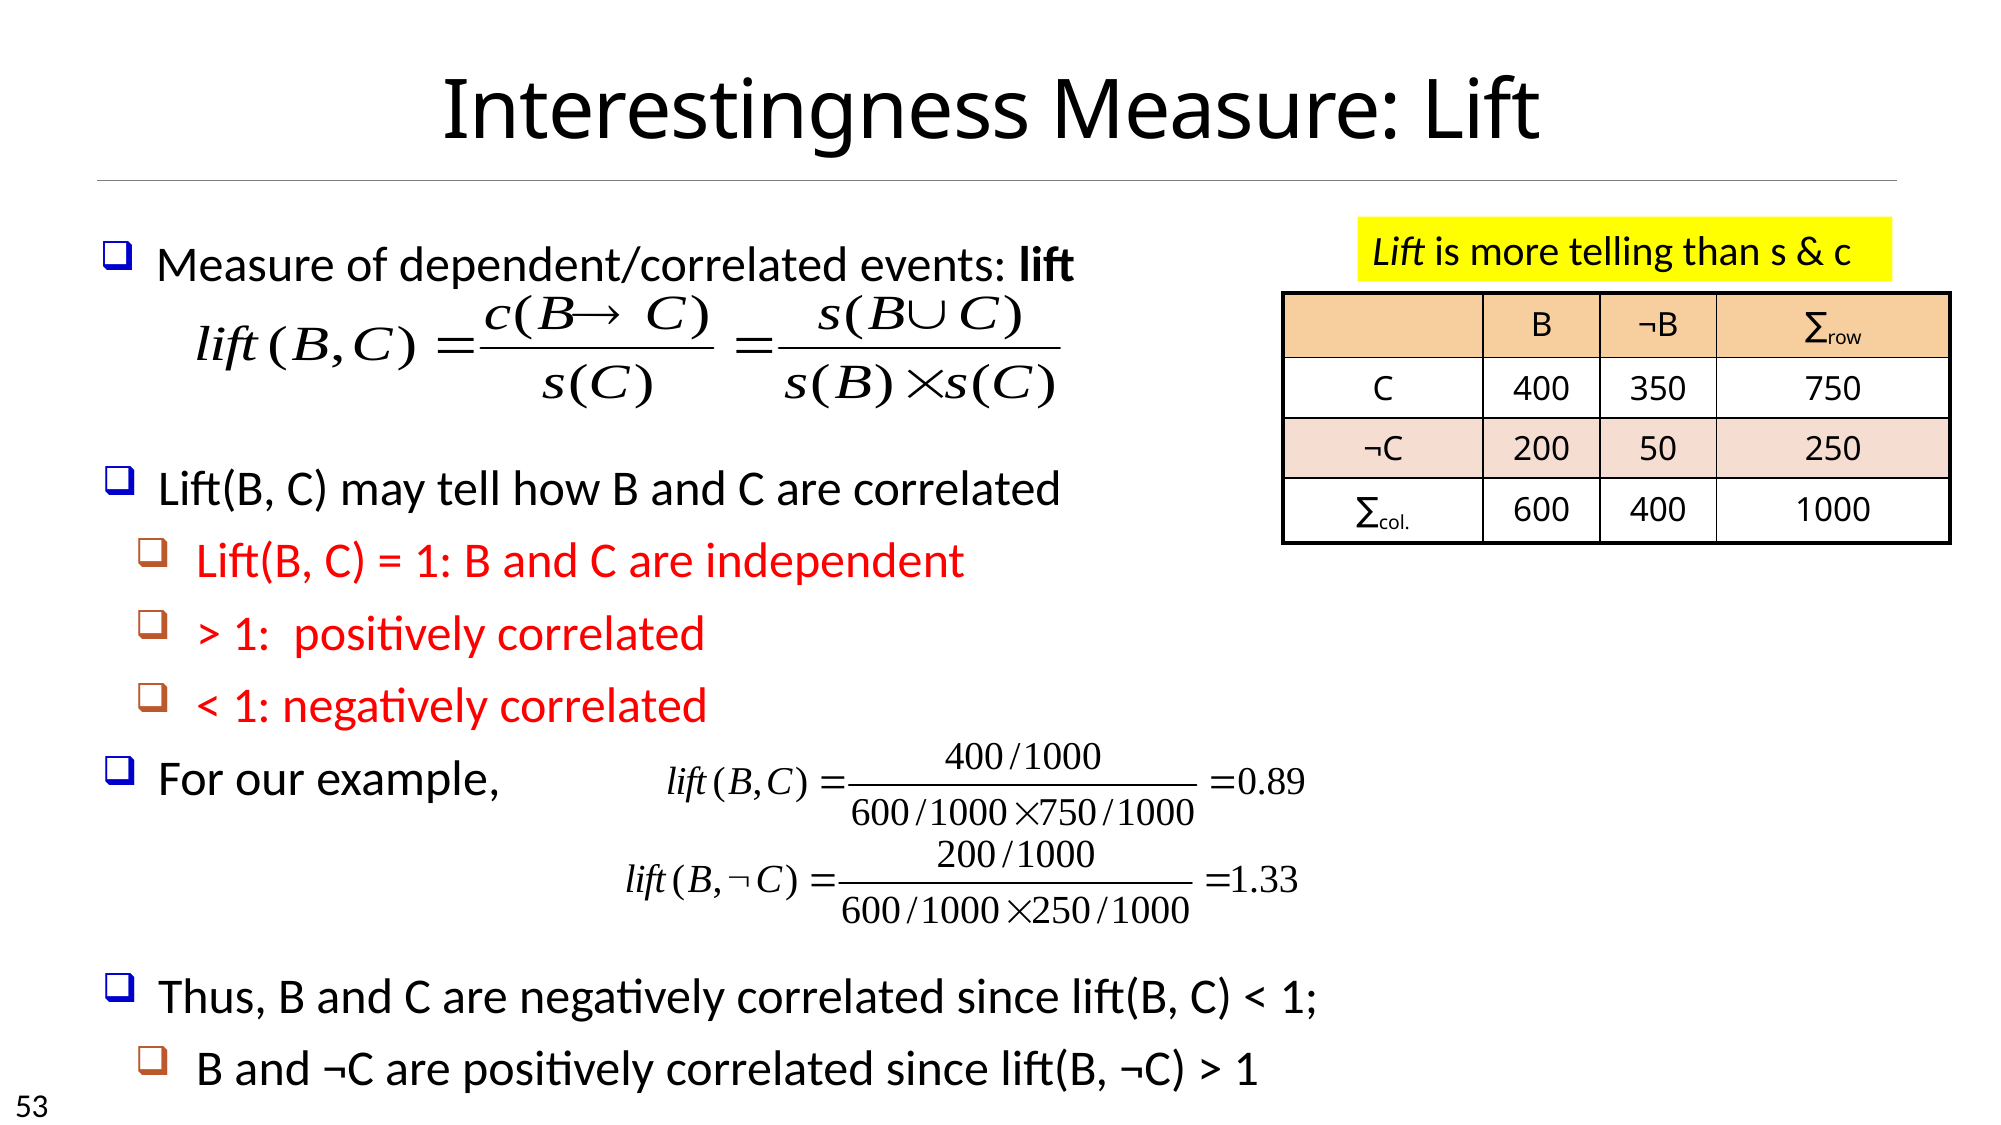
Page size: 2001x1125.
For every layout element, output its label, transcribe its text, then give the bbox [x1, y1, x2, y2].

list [660, 731, 1312, 835]
text_box Lift is more telling than s & c [1357, 216, 1893, 282]
list Measure of dependent/correlated events: lift [84, 205, 1269, 294]
table_cell 1000 [1717, 479, 1948, 541]
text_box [185, 281, 1074, 418]
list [619, 828, 1306, 933]
table_cell 400 [1484, 358, 1599, 417]
table_header ¬B [1601, 295, 1716, 357]
text_box Lift(B, C) may tell how B and C are correlated Lift(B, C) = 1: B and C are independent > 1: positively correlated < 1: negatively correlated For our example, Thus, B and C are negatively correlated since lift(B, C) < 1; B and ¬C are positively correlated since lift(B, ¬C) > 1 [87, 447, 1342, 1082]
table_cell 400 [1601, 479, 1716, 541]
table_cell 200 [1484, 419, 1599, 477]
table_cell 250 [1717, 419, 1948, 477]
table_cell C [1285, 358, 1482, 417]
table_cell 350 [1601, 358, 1716, 417]
table_cell 600 [1484, 479, 1599, 541]
table_header ∑row [1717, 295, 1948, 357]
table_cell 50 [1601, 419, 1716, 477]
table_cell ∑col. [1342, 479, 1482, 541]
table_header B [1484, 295, 1599, 357]
table_cell 750 [1717, 358, 1948, 417]
title Interestingness Measure: Lift [83, 62, 1900, 163]
table_cell ¬C [1285, 419, 1482, 477]
table_header [1285, 295, 1482, 357]
